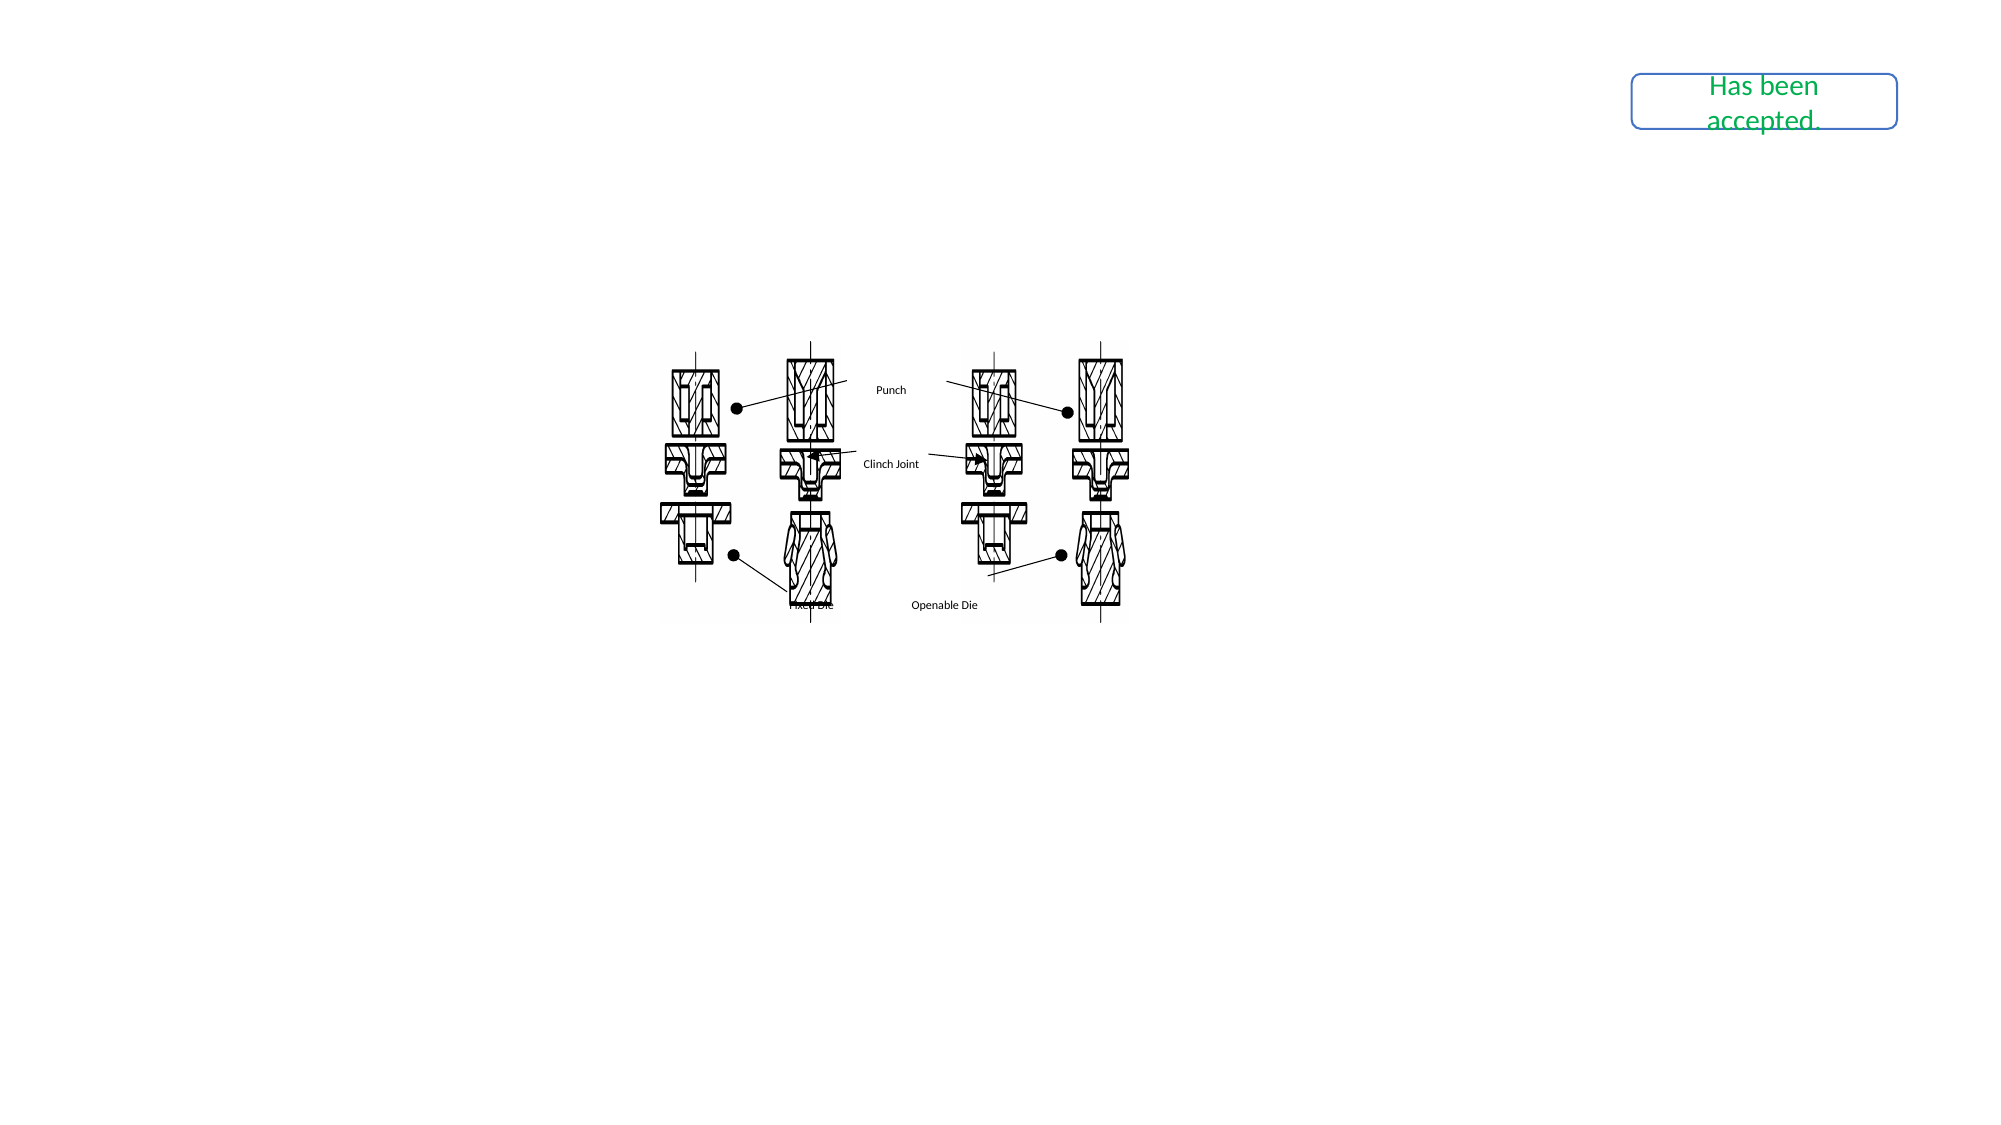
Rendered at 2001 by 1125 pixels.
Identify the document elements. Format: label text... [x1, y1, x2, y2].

text_box Has been accepted. [1630, 72, 1899, 130]
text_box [660, 341, 1129, 623]
